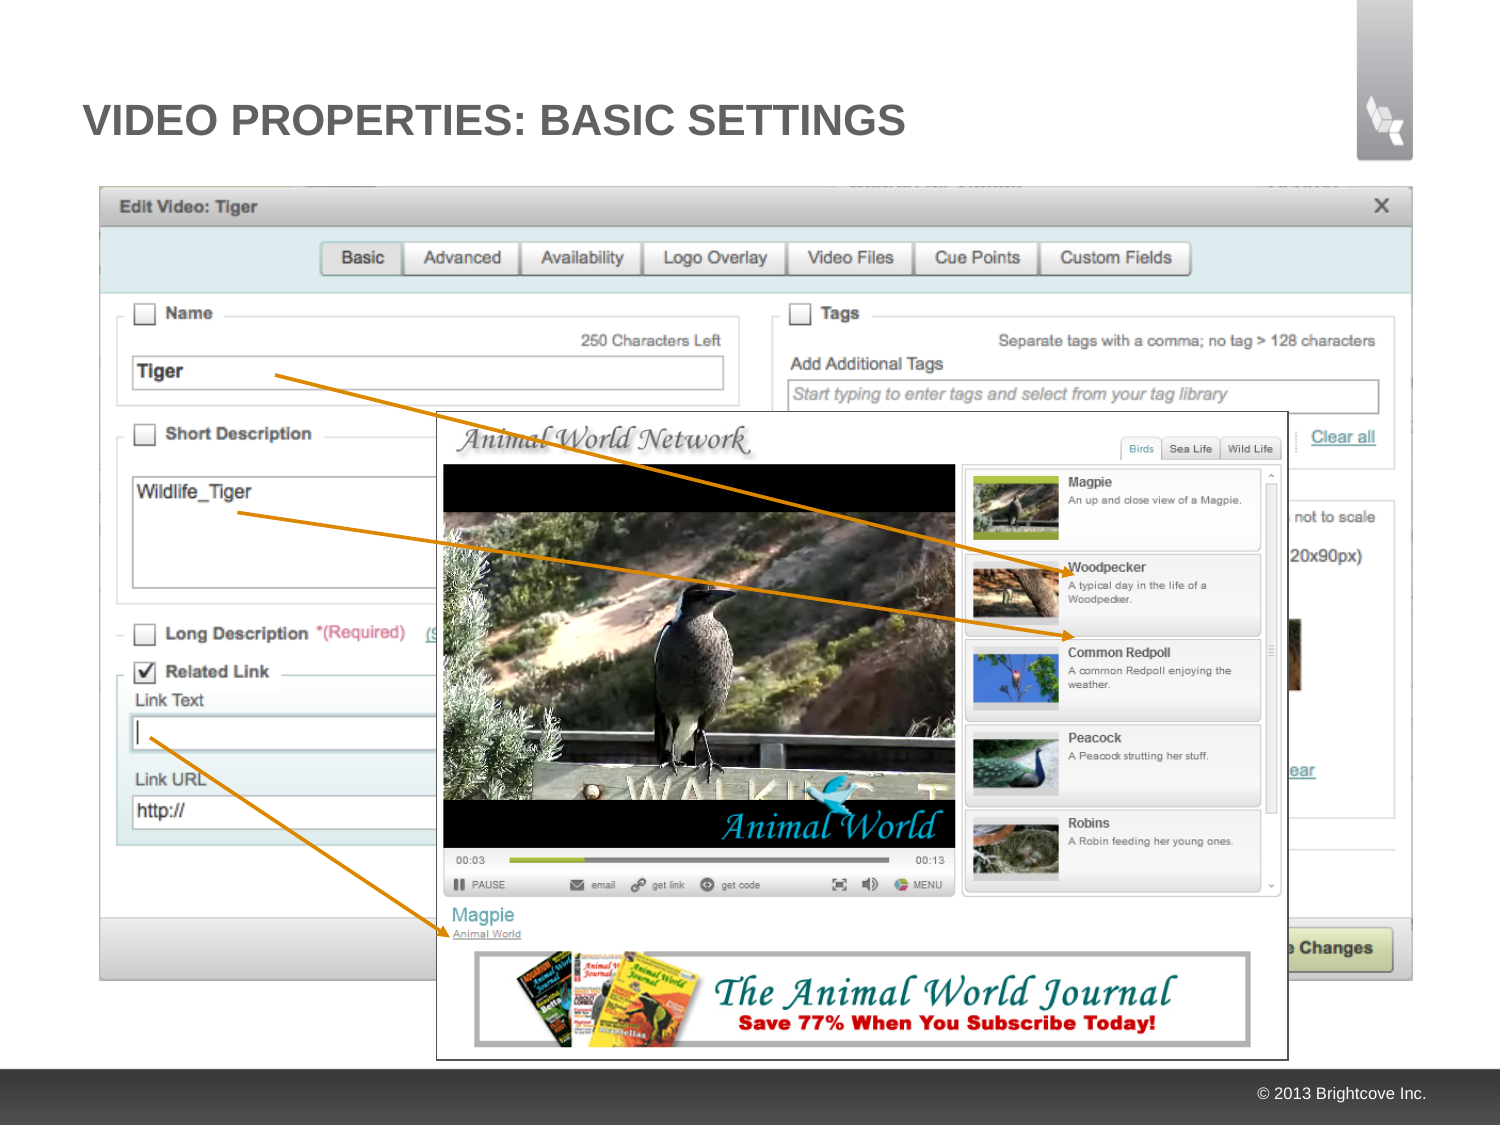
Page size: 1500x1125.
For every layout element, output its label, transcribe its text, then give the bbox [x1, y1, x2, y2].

picture [0, 0, 1500, 1125]
title Video Properties: Basic Settings [66, 34, 1322, 203]
